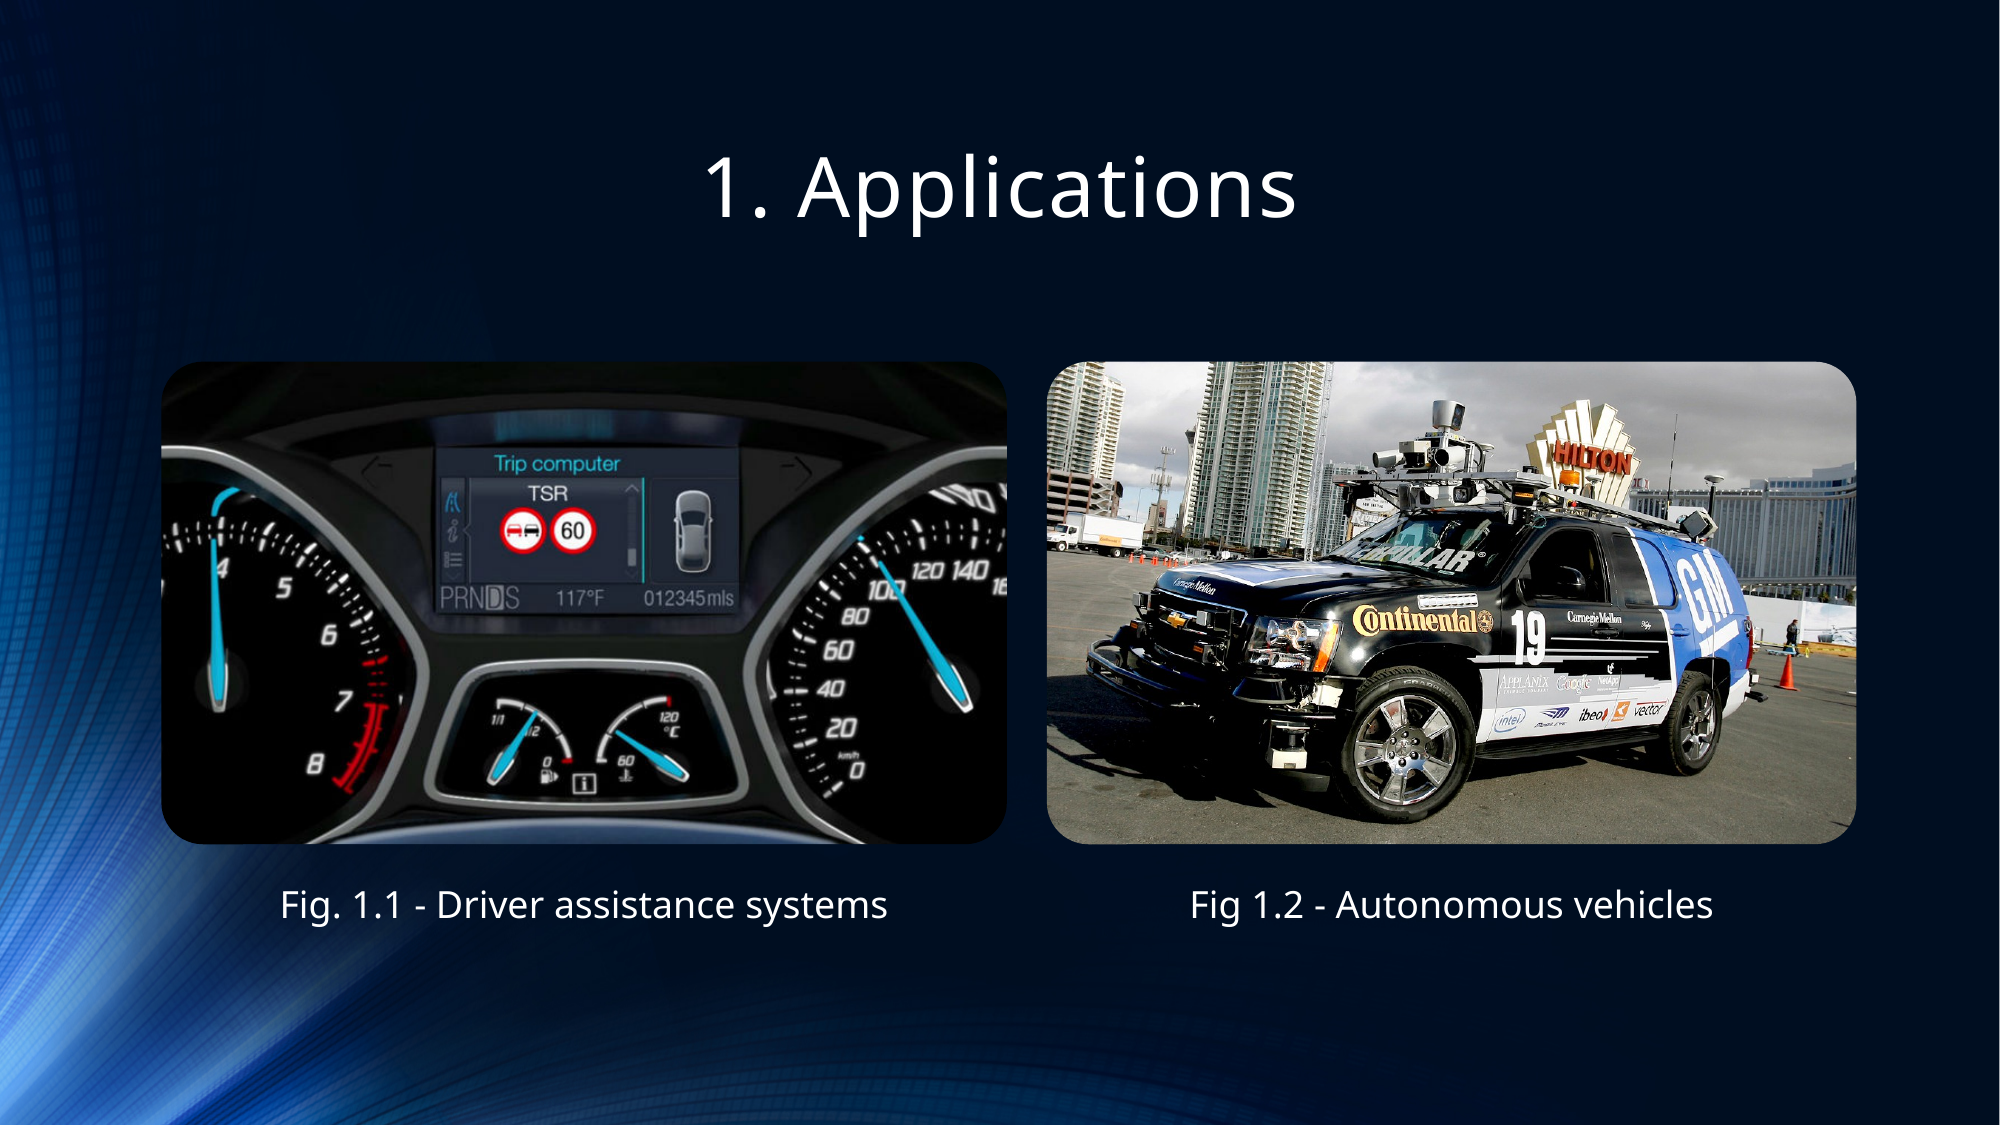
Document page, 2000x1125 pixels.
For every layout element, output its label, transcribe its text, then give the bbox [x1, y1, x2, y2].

text_box Fig. 1.1 - Driver assistance systems [264, 879, 904, 935]
picture [0, 0, 2000, 1125]
title 1. Applications [249, 62, 1750, 244]
text_box Fig 1.2 - Autonomous vehicles [1174, 879, 1730, 935]
